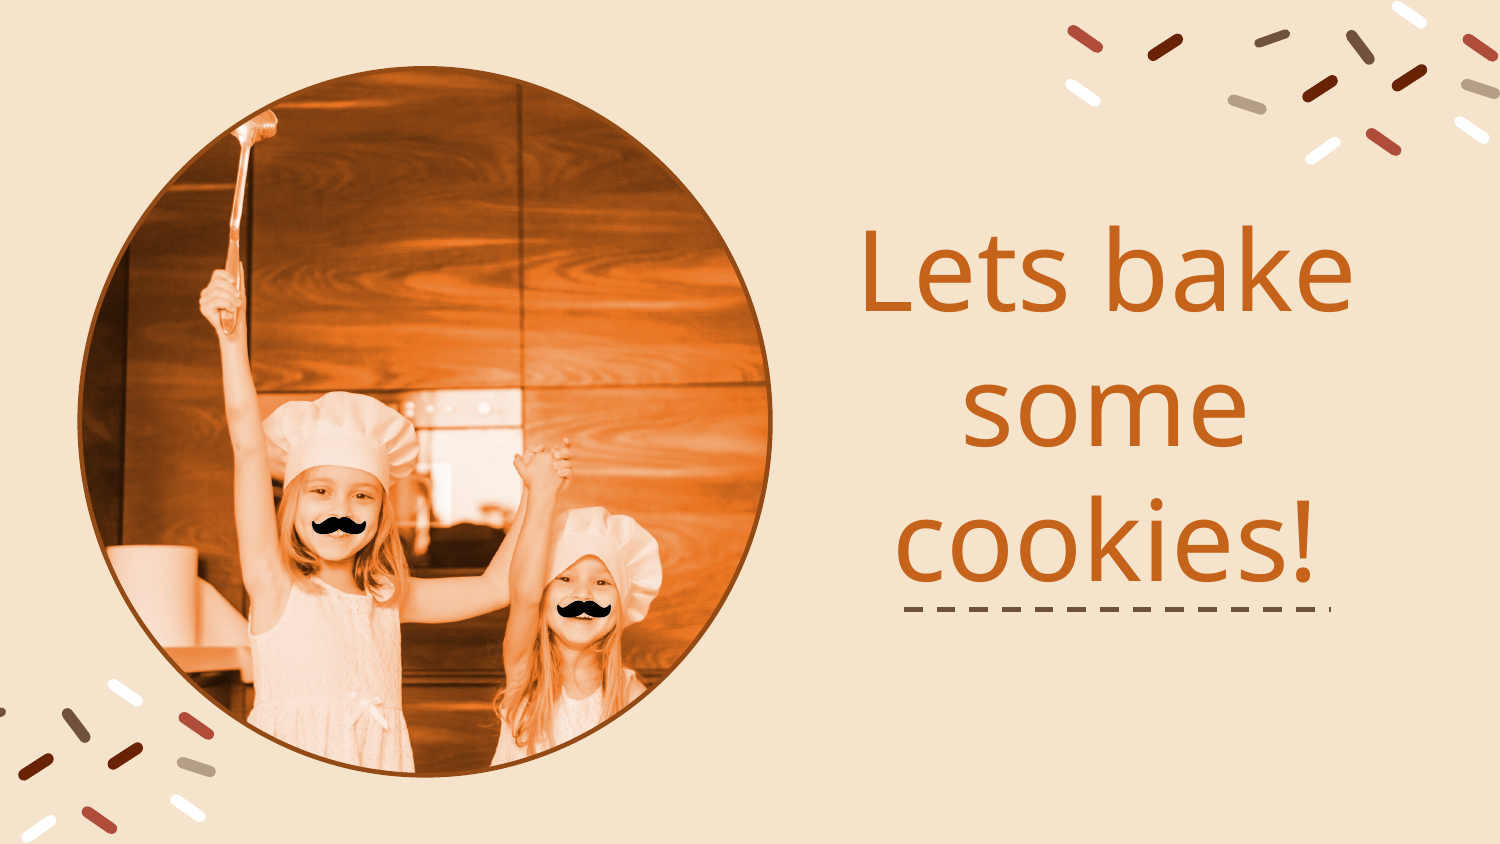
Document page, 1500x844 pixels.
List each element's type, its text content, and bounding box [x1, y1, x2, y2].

picture [79, 68, 771, 776]
title Lets bake some cookies! [775, 224, 1465, 619]
